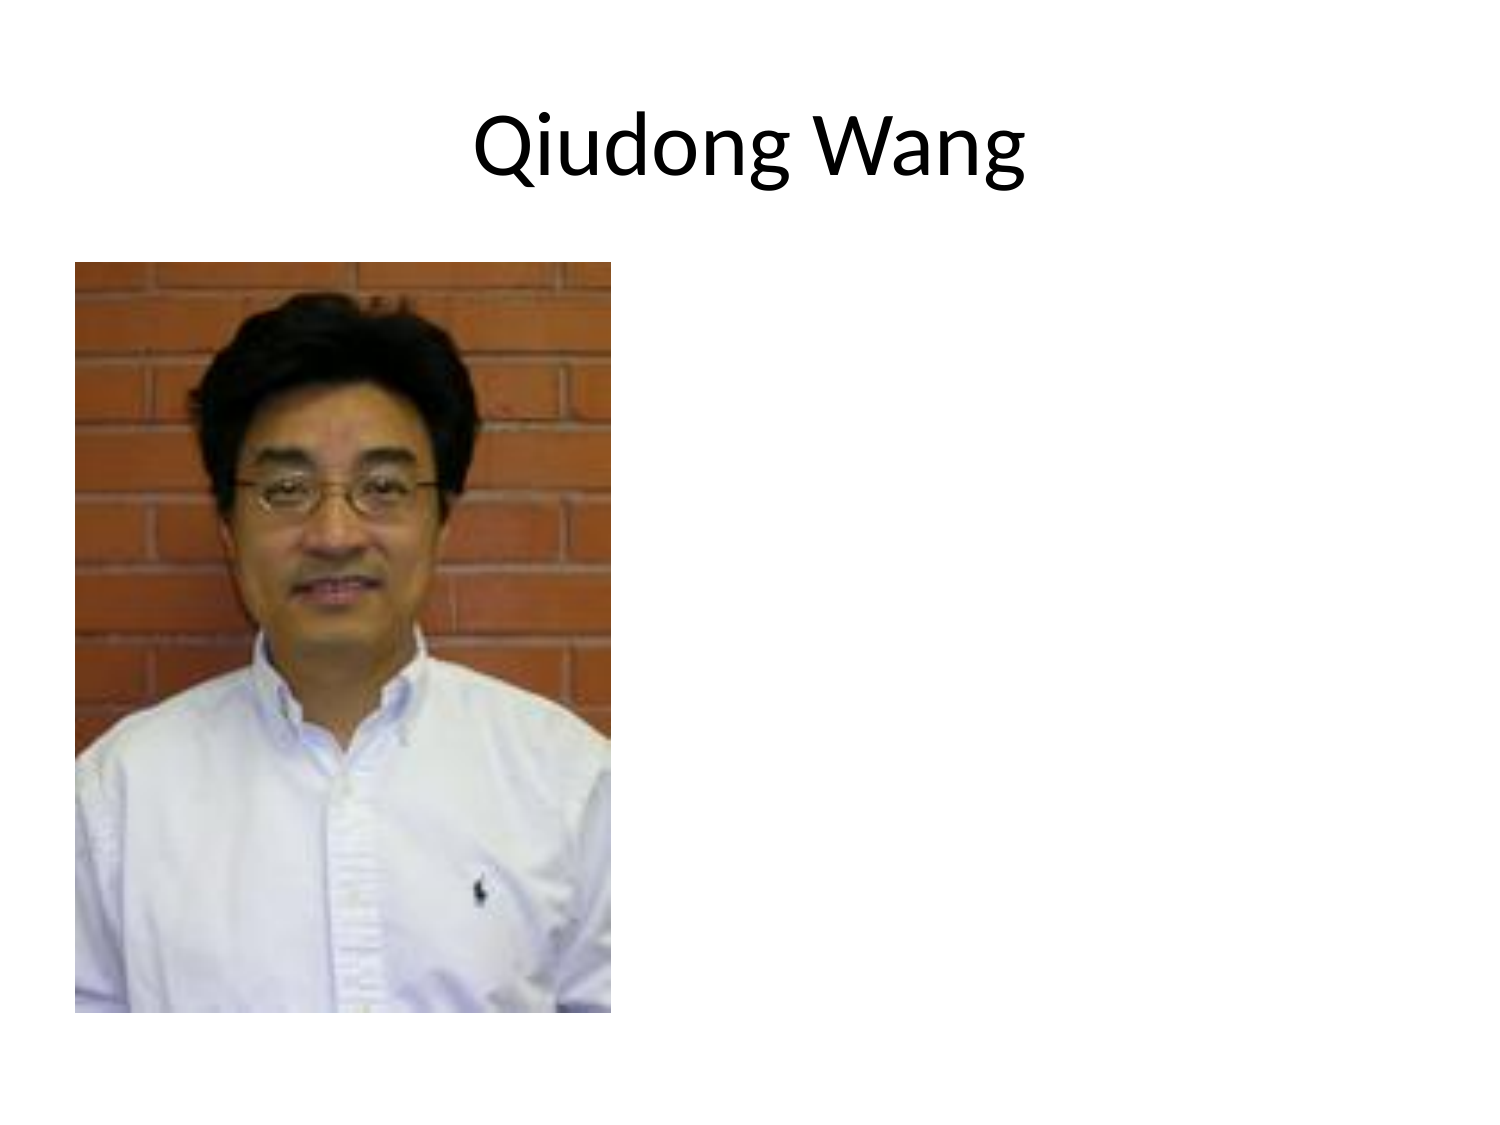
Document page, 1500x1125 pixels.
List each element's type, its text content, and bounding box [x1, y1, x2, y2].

title Qiudong Wang [75, 45, 1425, 233]
picture [74, 262, 611, 1013]
